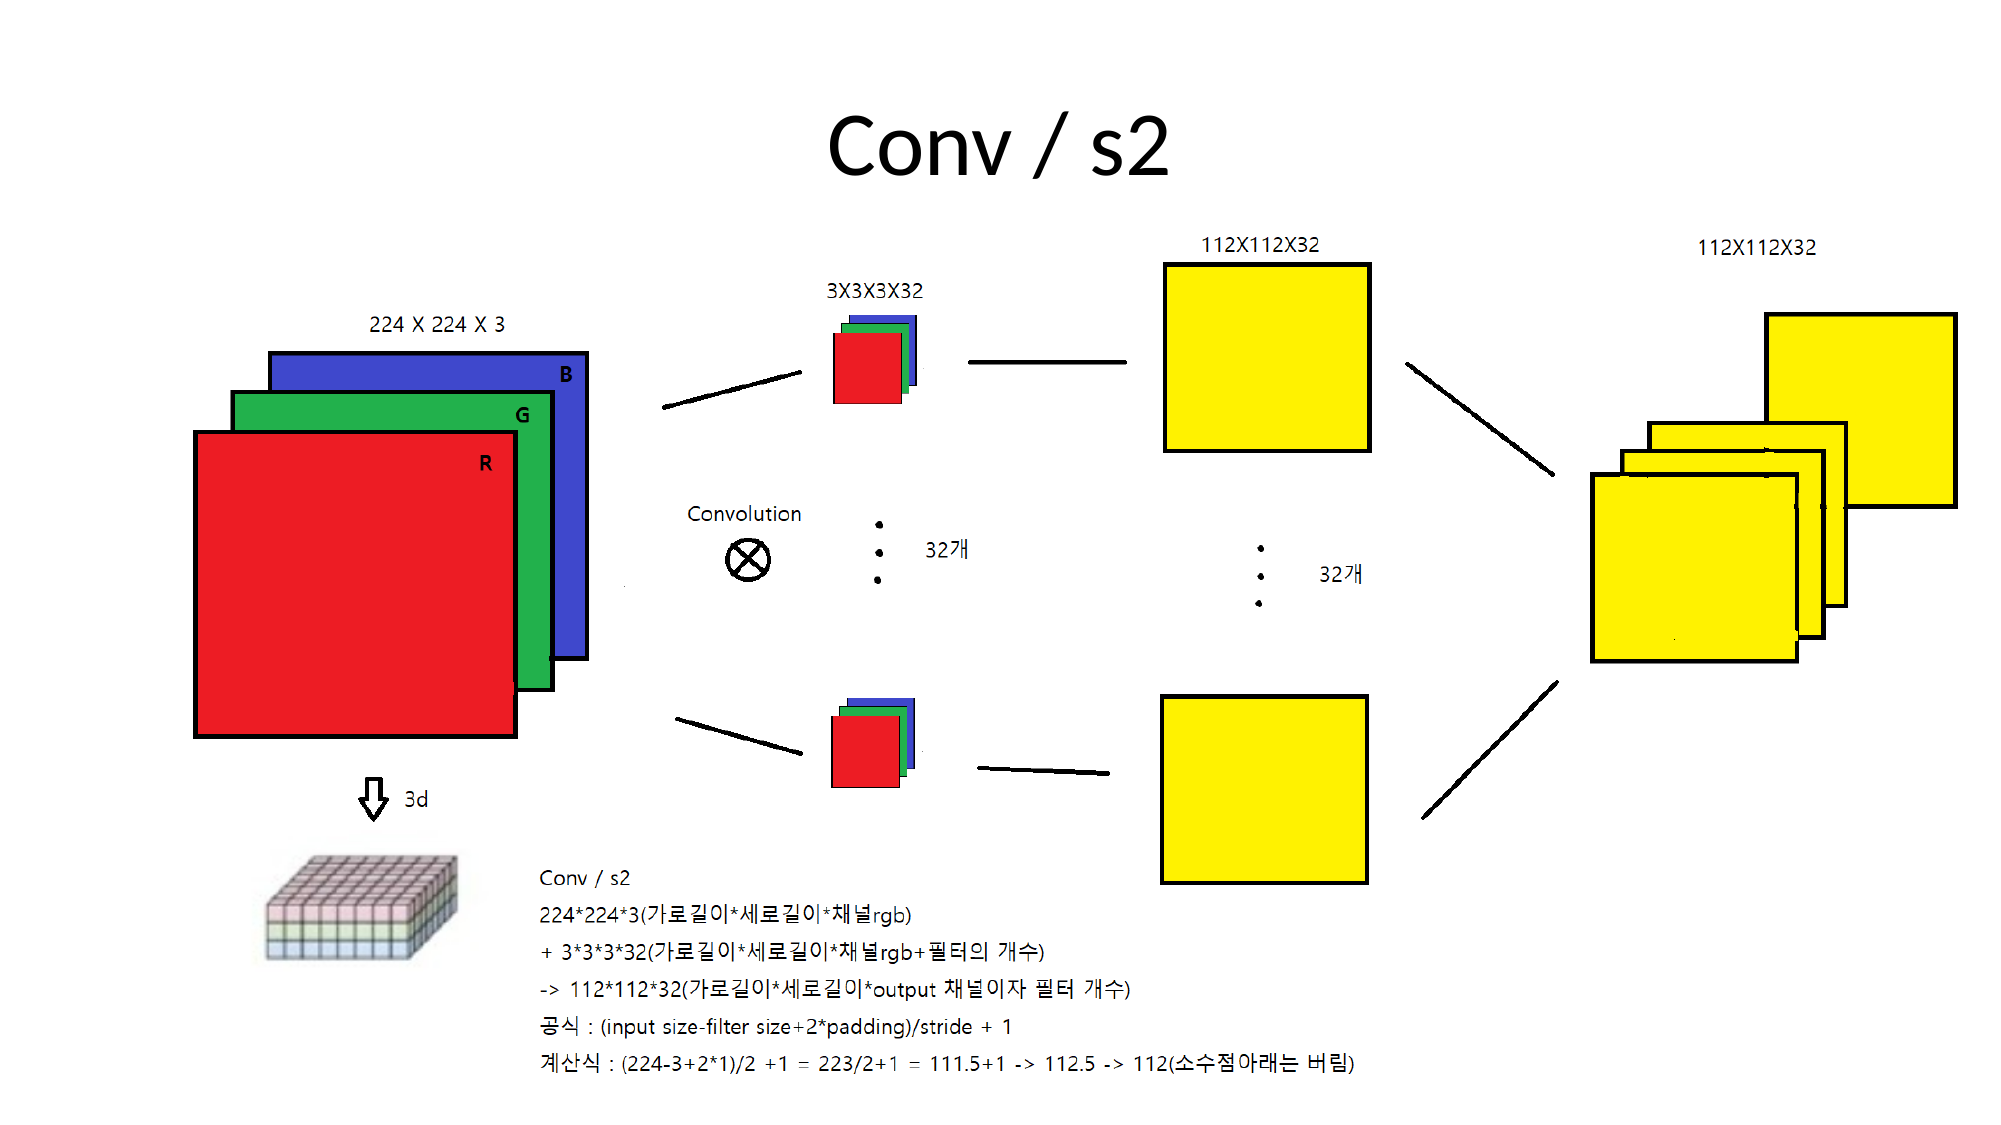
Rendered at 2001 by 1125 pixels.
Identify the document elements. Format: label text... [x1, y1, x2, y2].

title Conv / s2 [99, 45, 1900, 178]
picture [0, 181, 2000, 1125]
